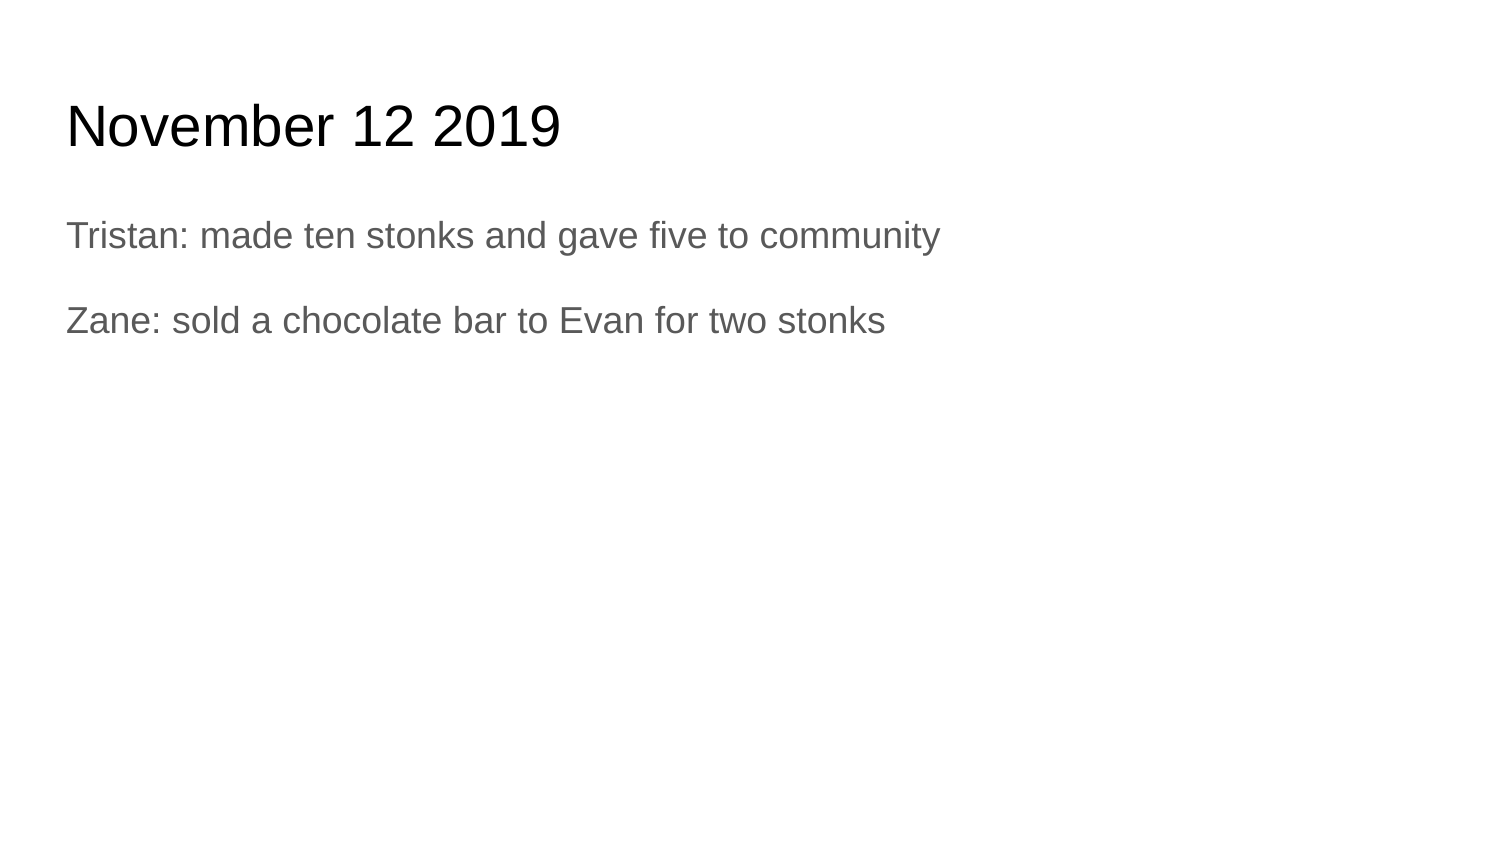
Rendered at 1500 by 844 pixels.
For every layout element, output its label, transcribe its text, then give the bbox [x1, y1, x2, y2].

list Tristan: made ten stonks and gave five to community Zane: sold a chocolate bar to Evan for two stonks [51, 189, 1449, 750]
title November 12 2019 [51, 72, 1449, 167]
